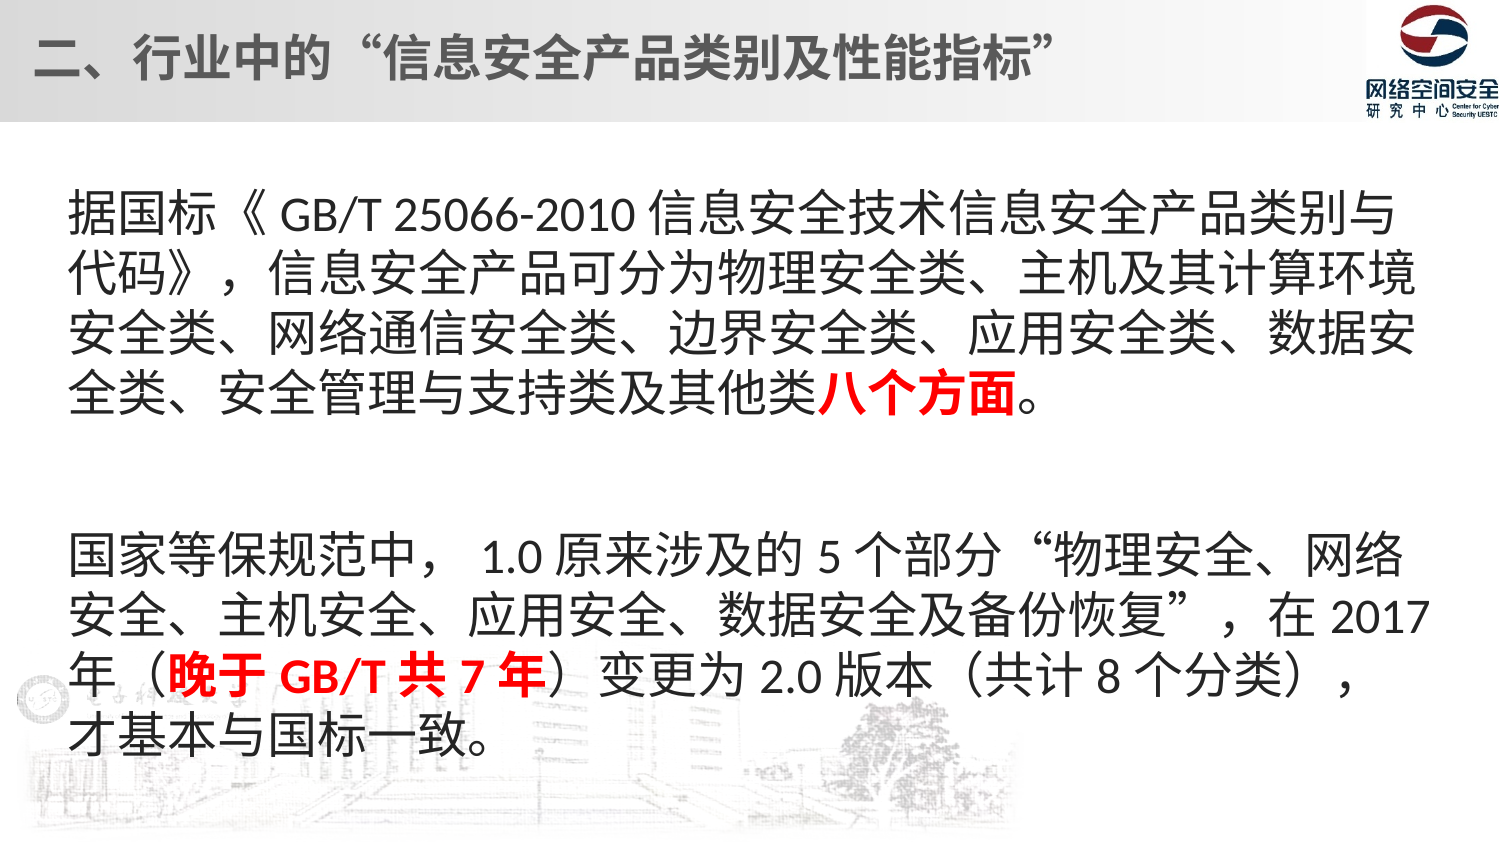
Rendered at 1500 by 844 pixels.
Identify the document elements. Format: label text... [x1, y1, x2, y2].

text_box 国家等保规范中，1.0原来涉及的5个部分“物理安全、网络安全、主机安全、应用安全、数据安全及备份恢复”，在2017年（晚于GB/T共7年）变更为2.0版本（共计8个分类），才基本与国标一致。 [53, 516, 1447, 772]
text_box 二、行业中的“信息安全产品类别及性能指标” [17, 19, 1313, 95]
picture [1366, 0, 1499, 123]
text_box 据国标《GB/T 25066-2010信息安全技术信息安全产品类别与代码》，信息安全产品可分为物理安全类、主机及其计算环境安全类、网络通信安全类、边界安全类、应用安全类、数据安全类、安全管理与支持类及其他类八个方面。 [53, 173, 1447, 429]
